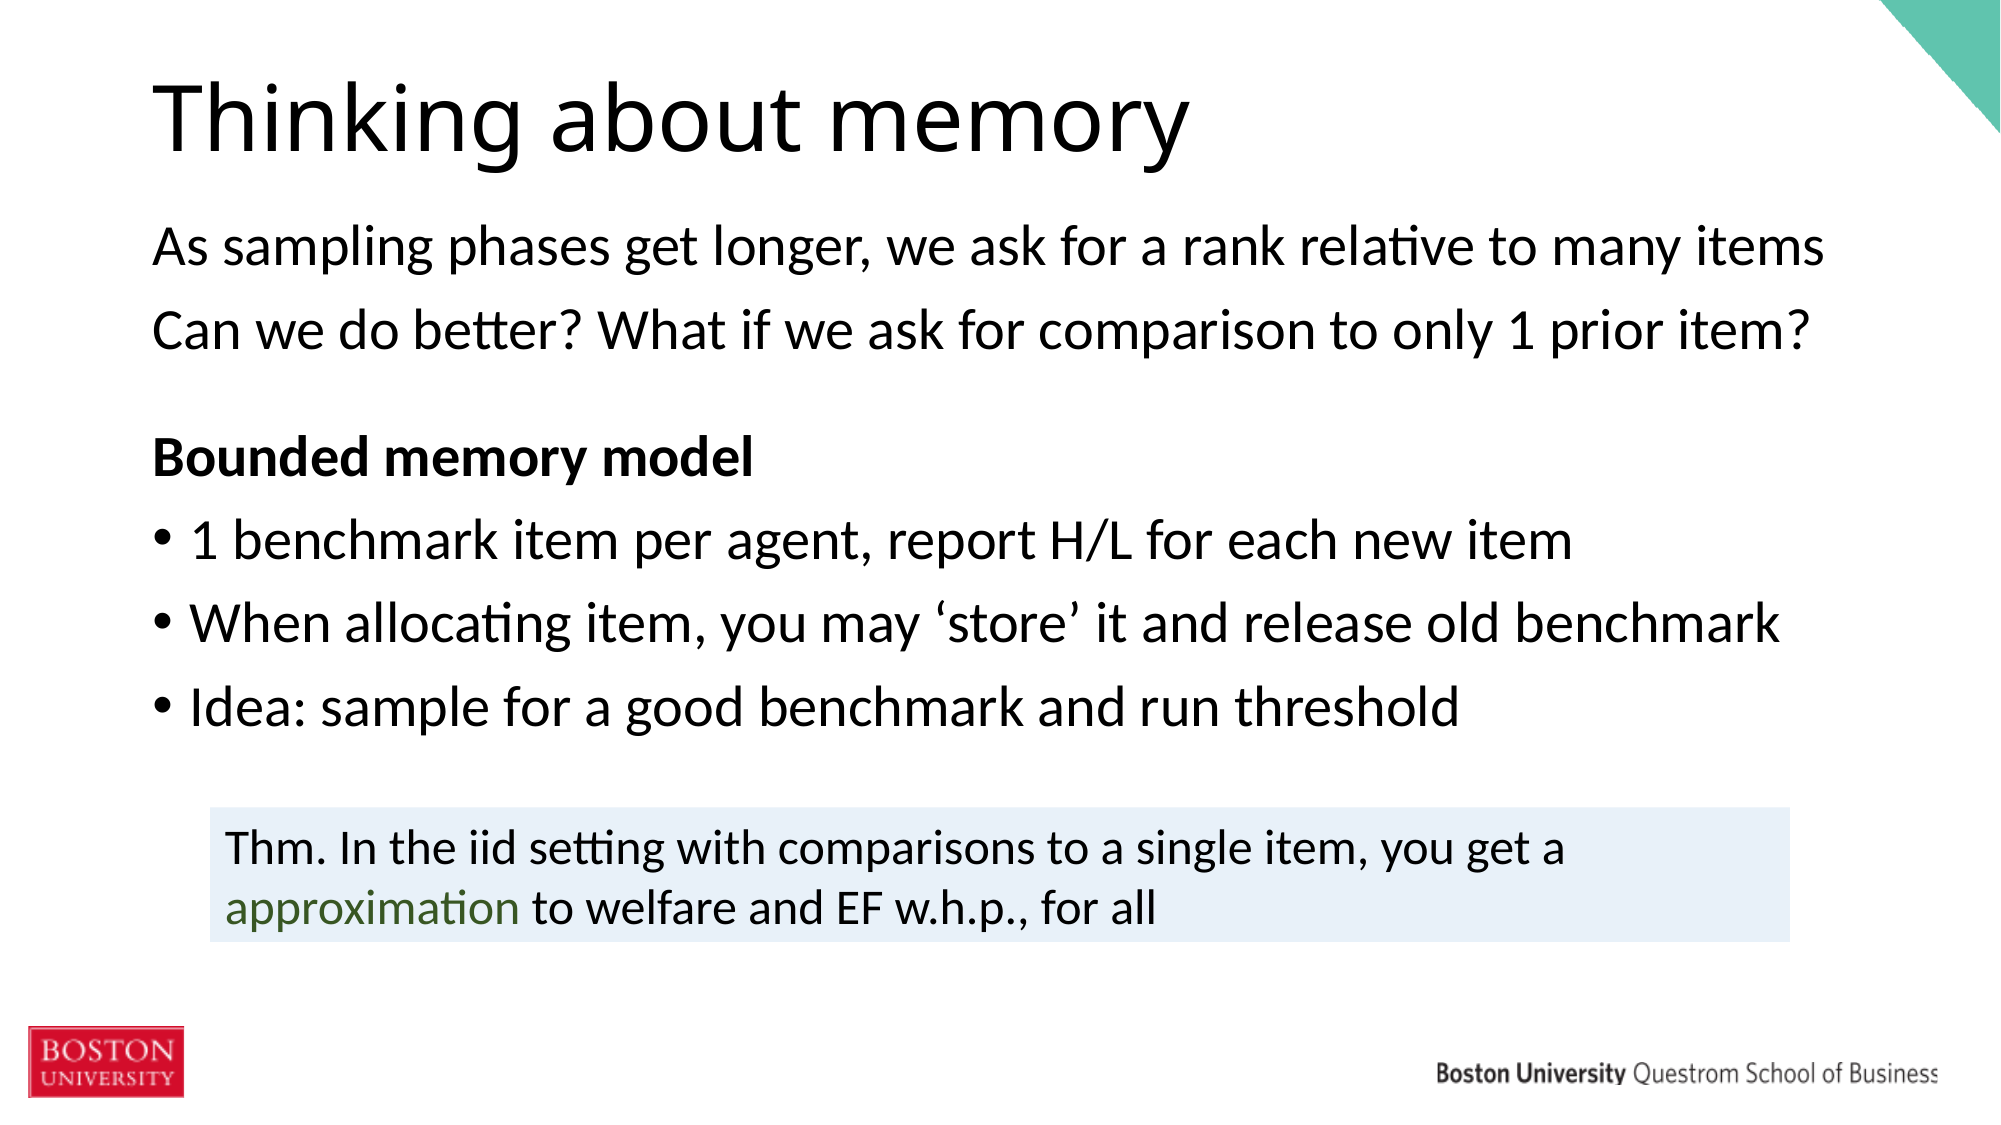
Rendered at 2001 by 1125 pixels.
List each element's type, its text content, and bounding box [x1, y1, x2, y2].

picture [1821, 0, 2001, 159]
title Thinking about memory [137, 59, 1863, 185]
